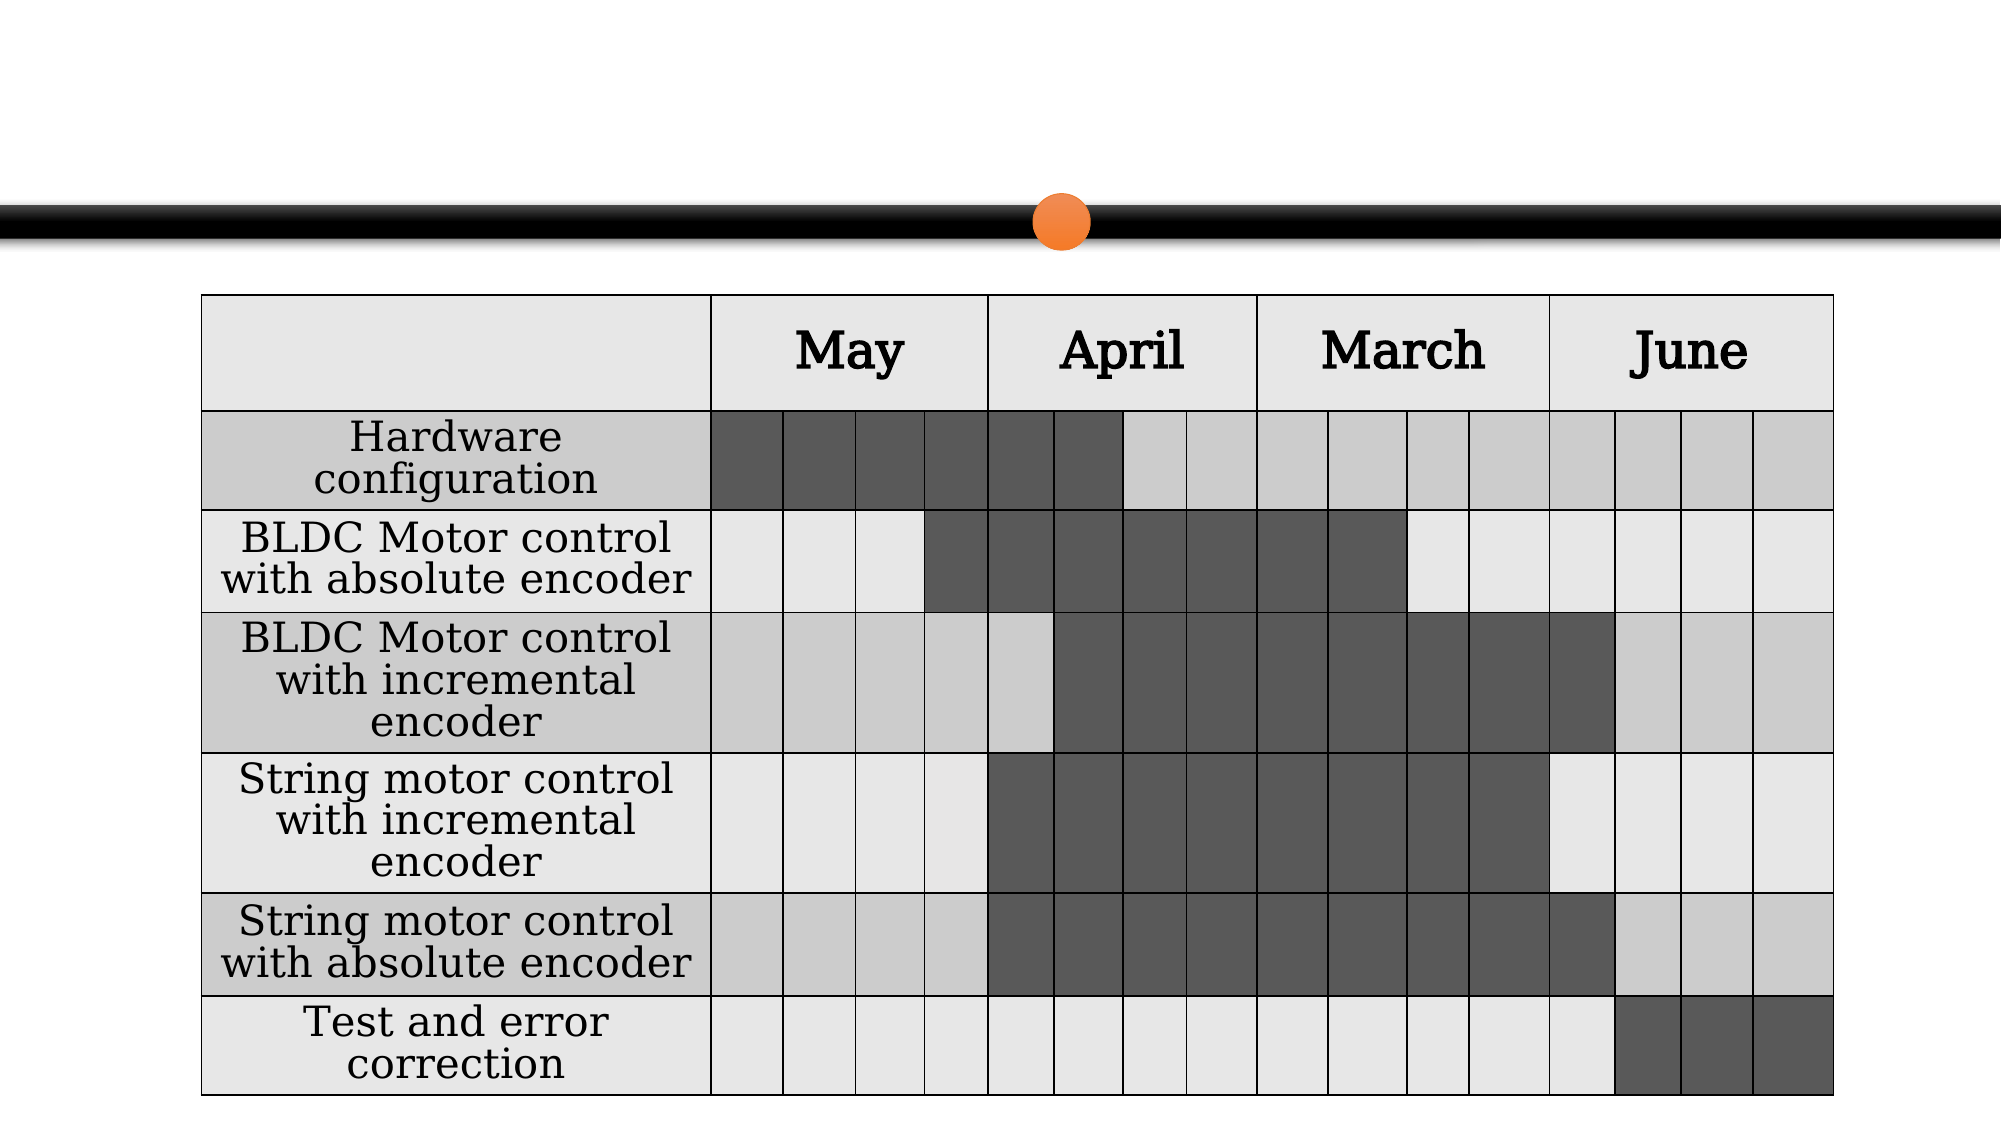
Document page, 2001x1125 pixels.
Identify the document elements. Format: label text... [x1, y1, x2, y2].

table_cell [1258, 412, 1327, 509]
table_cell [1124, 894, 1186, 995]
table_cell [925, 613, 987, 752]
table_cell [925, 894, 987, 995]
table_cell [784, 997, 855, 1094]
table_cell [1470, 613, 1549, 752]
table_header May [712, 296, 987, 410]
table_cell [1470, 997, 1549, 1094]
table_cell [989, 412, 1053, 509]
table_cell [1408, 412, 1468, 509]
table_cell [784, 613, 855, 752]
table_cell [925, 754, 987, 892]
table_header [202, 296, 710, 410]
table_cell [1055, 754, 1122, 892]
table_cell [1124, 997, 1186, 1094]
table_cell [1754, 997, 1833, 1094]
table_cell [1754, 511, 1833, 612]
table_cell [856, 997, 924, 1094]
table_cell [1408, 894, 1468, 995]
table_cell [1470, 412, 1549, 509]
table_cell [856, 511, 924, 612]
table_cell [1616, 511, 1680, 612]
table_cell [1124, 613, 1186, 752]
table_cell [1055, 894, 1122, 995]
table_cell [1055, 997, 1122, 1094]
table_cell [1329, 754, 1406, 892]
table_cell [712, 613, 782, 752]
table_cell [1187, 894, 1256, 995]
table_cell [1682, 894, 1752, 995]
table_cell [1754, 754, 1833, 892]
table_cell [1754, 894, 1833, 995]
table_cell [1550, 412, 1614, 509]
table_cell [1550, 613, 1614, 752]
table_cell [1187, 511, 1256, 612]
table_cell [712, 511, 782, 612]
table_cell [1329, 894, 1406, 995]
table_cell String motor control with absolute encoder [202, 894, 710, 995]
table_cell [1408, 754, 1468, 892]
table_cell [1258, 754, 1327, 892]
table_cell [856, 754, 924, 892]
table_cell [1329, 997, 1406, 1094]
table_cell Hardware configuration [202, 412, 710, 509]
table_cell [784, 511, 855, 612]
text_box [0, 205, 1037, 239]
table_cell [712, 412, 782, 509]
table_cell [1550, 754, 1614, 892]
table_cell [1124, 412, 1186, 509]
table_header April [989, 296, 1256, 410]
table_cell [1682, 511, 1752, 612]
table_cell [1754, 613, 1833, 752]
table_cell [1187, 754, 1256, 892]
table_cell [856, 613, 924, 752]
table_cell [1258, 894, 1327, 995]
table_cell [1258, 997, 1327, 1094]
table_cell [1329, 412, 1406, 509]
table_cell [1682, 613, 1752, 752]
table_cell [784, 754, 855, 892]
table_cell [925, 412, 987, 509]
table_cell [1550, 511, 1614, 612]
table_cell [712, 997, 782, 1094]
table_cell [1682, 754, 1752, 892]
table_header June [1550, 296, 1833, 410]
table_cell [712, 754, 782, 892]
table_cell [1329, 613, 1406, 752]
table_cell [1329, 511, 1406, 612]
table_cell String motor control with incremental encoder [202, 754, 710, 892]
table_cell [1055, 412, 1122, 509]
table_cell [784, 412, 855, 509]
table_cell [1550, 894, 1614, 995]
table_cell [1124, 511, 1186, 612]
table_cell [1470, 894, 1549, 995]
table_cell [925, 511, 987, 612]
table_cell [989, 754, 1053, 892]
table_cell Test and error correction [202, 997, 710, 1094]
table_cell [1187, 997, 1256, 1094]
table_cell [925, 997, 987, 1094]
table_cell [1124, 754, 1186, 892]
table_cell [1055, 613, 1122, 752]
table_cell BLDC Motor control with incremental encoder [202, 613, 710, 752]
table_cell [856, 894, 924, 995]
table_cell [1682, 997, 1752, 1094]
table_cell BLDC Motor control with absolute encoder [202, 511, 710, 612]
table_cell [1408, 511, 1468, 612]
table_cell [989, 511, 1053, 612]
table_cell [712, 894, 782, 995]
table_cell [1682, 412, 1752, 509]
table_cell [989, 613, 1053, 752]
table_cell [1550, 997, 1614, 1094]
table_cell [1470, 511, 1549, 612]
table_cell [1616, 613, 1680, 752]
table_cell [1616, 412, 1680, 509]
table_cell [989, 894, 1053, 995]
table_cell [1258, 613, 1327, 752]
table_cell [1754, 412, 1833, 509]
text_box [1086, 205, 2000, 239]
table_header March [1258, 296, 1549, 410]
table_cell [1616, 894, 1680, 995]
table_cell [1616, 754, 1680, 892]
table_cell [1258, 511, 1327, 612]
table_cell [856, 412, 924, 509]
table_cell [1408, 613, 1468, 752]
table_cell [1055, 511, 1122, 612]
table_cell [1408, 997, 1468, 1094]
table_cell [1187, 412, 1256, 509]
table_cell [784, 894, 855, 995]
text_box [1032, 193, 1091, 251]
table_cell [989, 997, 1053, 1094]
table_cell [1470, 754, 1549, 892]
table_cell [1187, 613, 1256, 752]
table_cell [1616, 997, 1680, 1094]
